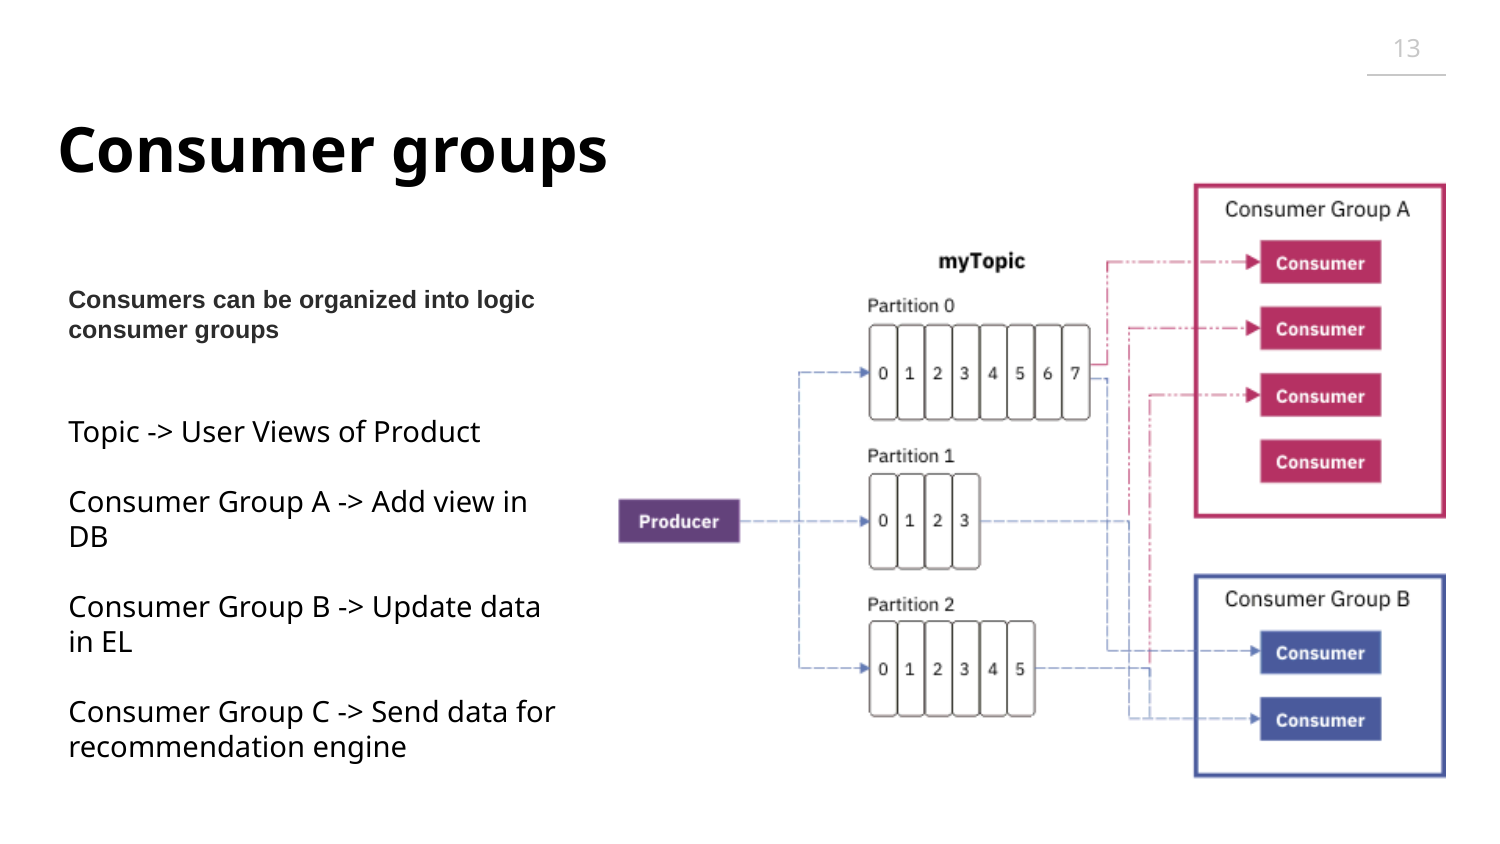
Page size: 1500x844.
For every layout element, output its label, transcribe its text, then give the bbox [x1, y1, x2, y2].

picture [614, 173, 1446, 799]
title Consumer groups [55, 107, 991, 187]
text_box Consumers can be organized into logic consumer groups Topic -> User Views of Product Consumer Group A -> Add view in DB Consumer Group B -> Update data in EL Consumer Group C -> Send data for recommendation engine [53, 233, 572, 784]
text_box 13 [1390, 30, 1423, 65]
